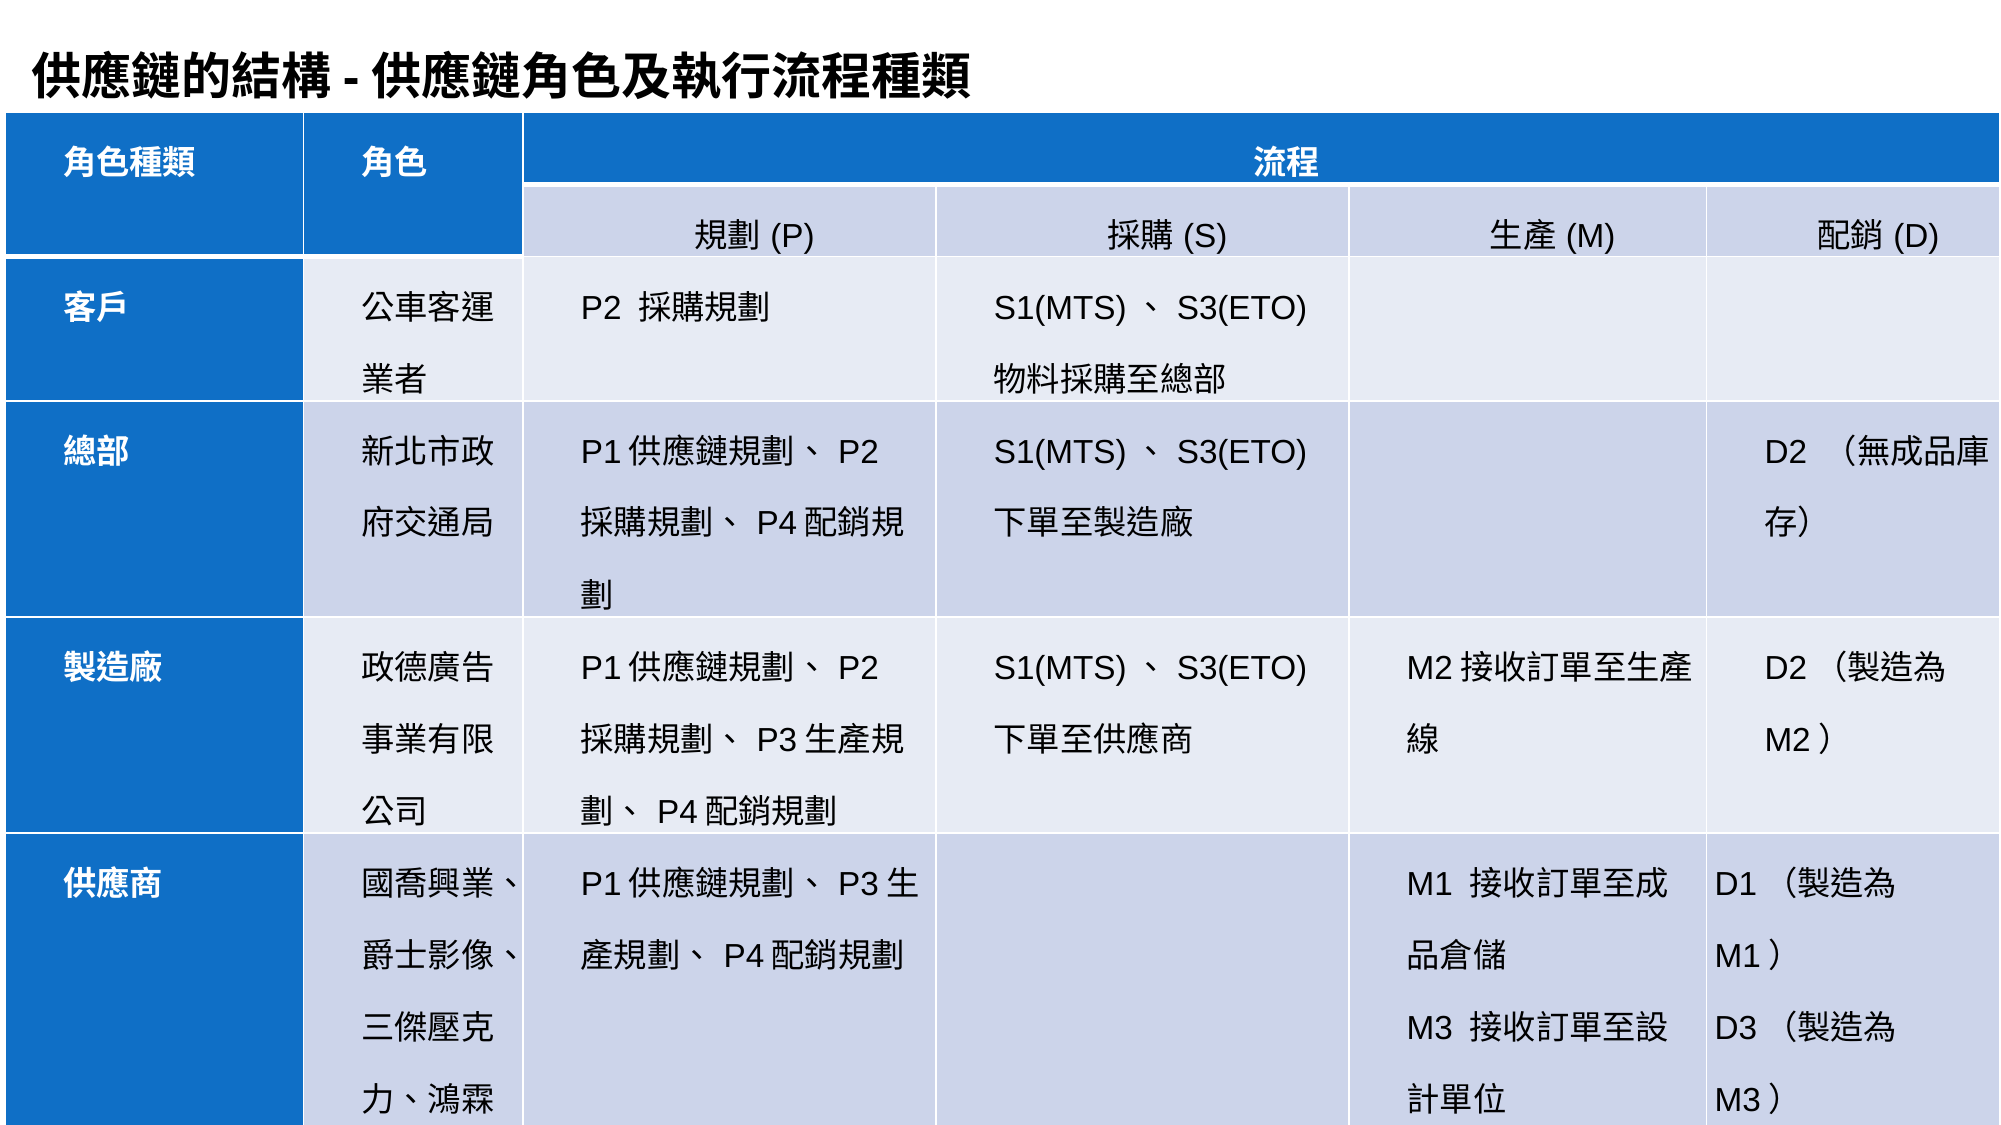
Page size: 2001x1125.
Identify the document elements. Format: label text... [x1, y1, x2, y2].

table_cell D2 （無成品庫存） [1707, 402, 1999, 616]
table_cell 生產(M) [1350, 187, 1706, 256]
table_cell M1 接收訂單至成品倉儲 M3 接收訂單至設計單位 [1350, 834, 1706, 1125]
table_cell S1(MTS)、S3(ETO)下單至製造廠 [937, 402, 1348, 616]
text_box 供應鏈的結構-供應鏈角色及執行流程種類 [16, 36, 1039, 112]
table_cell 規劃(P) [524, 187, 935, 256]
table_cell [1707, 257, 1999, 400]
table_cell M2接收訂單至生產線 [1350, 618, 1706, 832]
table_cell [937, 834, 1348, 1125]
table_header 角色種類 [6, 113, 303, 254]
table_cell 採購(S) [937, 187, 1348, 256]
table_header 流程 [524, 113, 1999, 182]
table_cell D2（製造為M2） [1707, 618, 1999, 832]
table_cell 公車客運業者 [304, 259, 522, 400]
table_cell P1供應鏈規劃、P2 採購規劃、P3生產規劃、P4配銷規劃 [524, 618, 935, 832]
table_cell 客戶 [6, 259, 303, 400]
table_cell 供應商 [6, 834, 303, 1125]
table_cell 新北市政府交通局 [304, 402, 522, 616]
table_cell [1350, 257, 1706, 400]
table_cell P1供應鏈規劃、P3生產規劃、P4配銷規劃 [524, 834, 935, 1125]
table_cell P2 採購規劃 [524, 257, 935, 400]
table_cell 國喬興業、爵士影像、三傑壓克力、鴻霖螺絲 [304, 834, 522, 1125]
table_cell 製造廠 [6, 618, 303, 832]
table_cell P1供應鏈規劃、P2 採購規劃、P4配銷規劃 [524, 402, 935, 616]
table_cell S1(MTS)、S3(ETO)下單至供應商 [937, 618, 1348, 832]
table_cell S1(MTS)、S3(ETO)物料採購至總部 [937, 257, 1348, 400]
table_header 角色 [304, 113, 522, 254]
table_cell 配銷(D) [1707, 187, 1999, 256]
table_cell 總部 [6, 402, 303, 616]
table_cell D1（製造為M1） D3（製造為M3） [1707, 834, 1999, 1125]
table_cell [1350, 402, 1706, 616]
table_cell 政德廣告事業有限公司 [304, 618, 522, 832]
